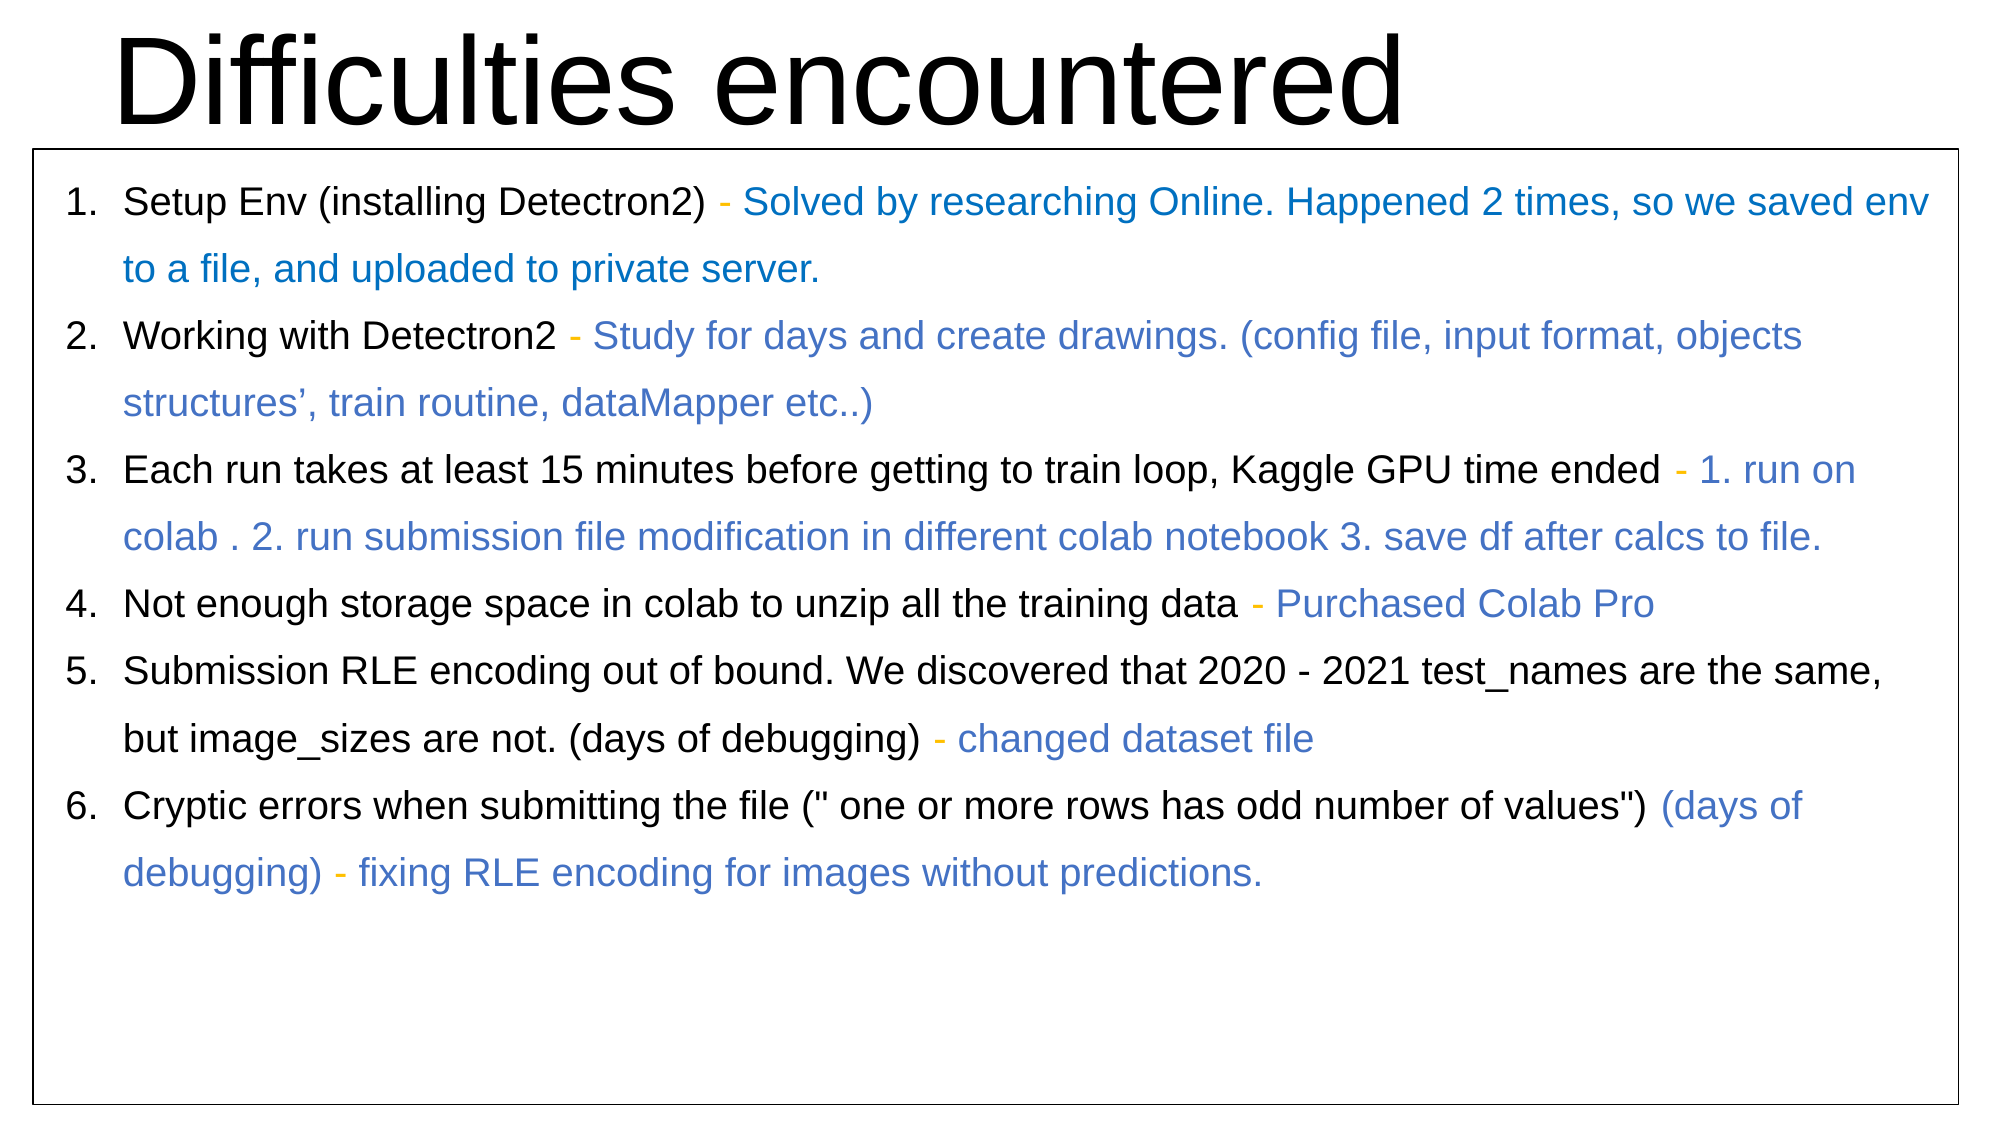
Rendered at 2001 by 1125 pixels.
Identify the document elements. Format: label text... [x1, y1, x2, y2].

title Difficulties encountered [9, 0, 1510, 159]
subtitle Setup Env (installing Detectron2) - Solved by researching Online. Happened 2 times, so we saved env to a file, and uploaded to private server. Working with Detectron2 - Study for days and create drawings. (config file, input format, objects structures’, train routine, dataMapper etc..) Each run takes at least 15 minutes before getting to train loop, Kaggle GPU time ended - 1. run on colab . 2. run submission file modification in different colab notebook 3. save df after calcs to file. Not enough storage space in colab to unzip all the training data - Purchased Colab Pro Submission RLE encoding out of bound. We discovered that 2020 - 2021 test_names are the same, but image_sizes are not. (days of debugging) - changed dataset file Cryptic errors when submitting the file (" one or more rows has odd number of values") (days of debugging) - fixing RLE encoding for images without predictions. [32, 148, 1959, 1105]
